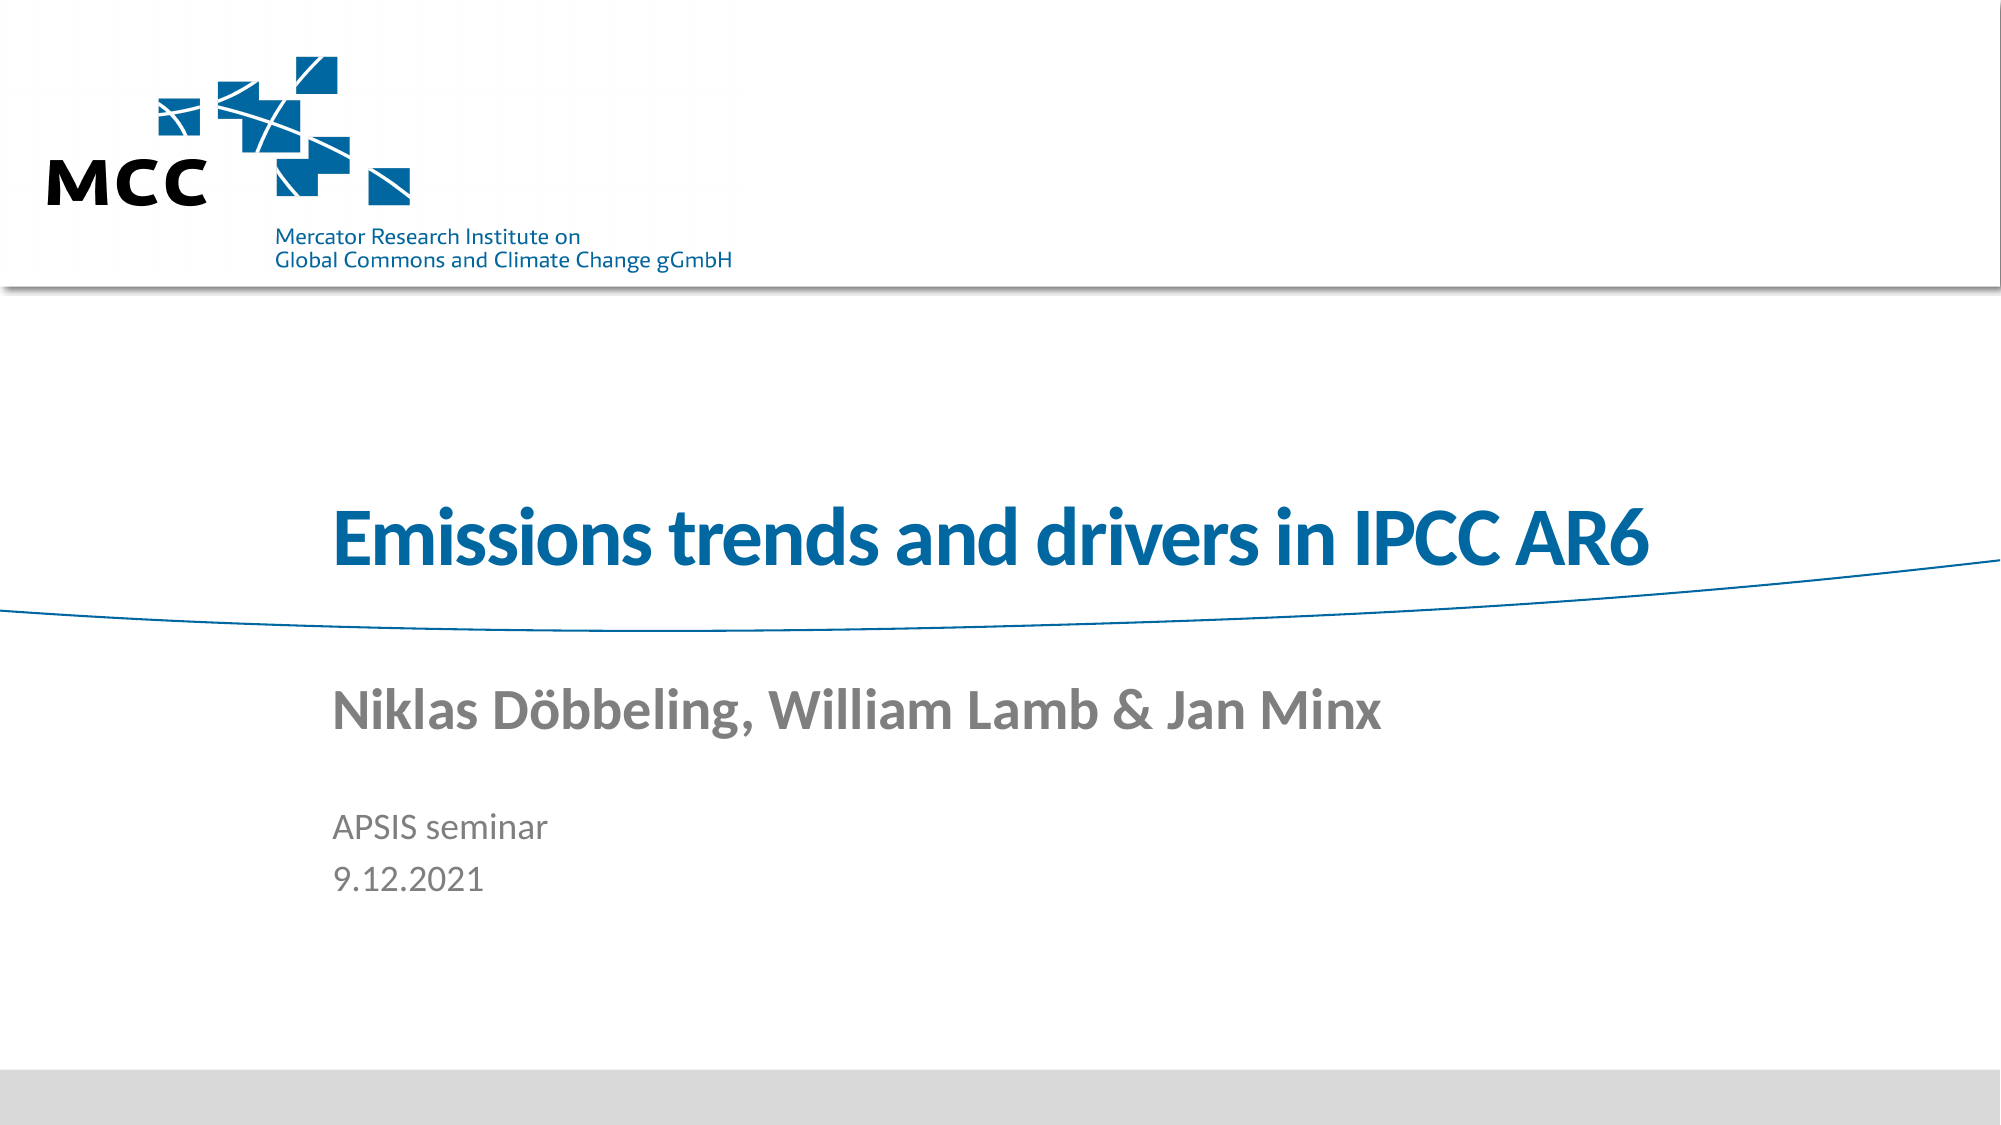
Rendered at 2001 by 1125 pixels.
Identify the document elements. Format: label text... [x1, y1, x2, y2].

title Emissions trends and drivers in IPCC AR6 [317, 336, 1900, 590]
picture [0, 0, 748, 278]
subtitle Niklas Döbbeling, William Lamb & Jan Minx APSIS seminar 9.12.2021 [317, 664, 1550, 952]
